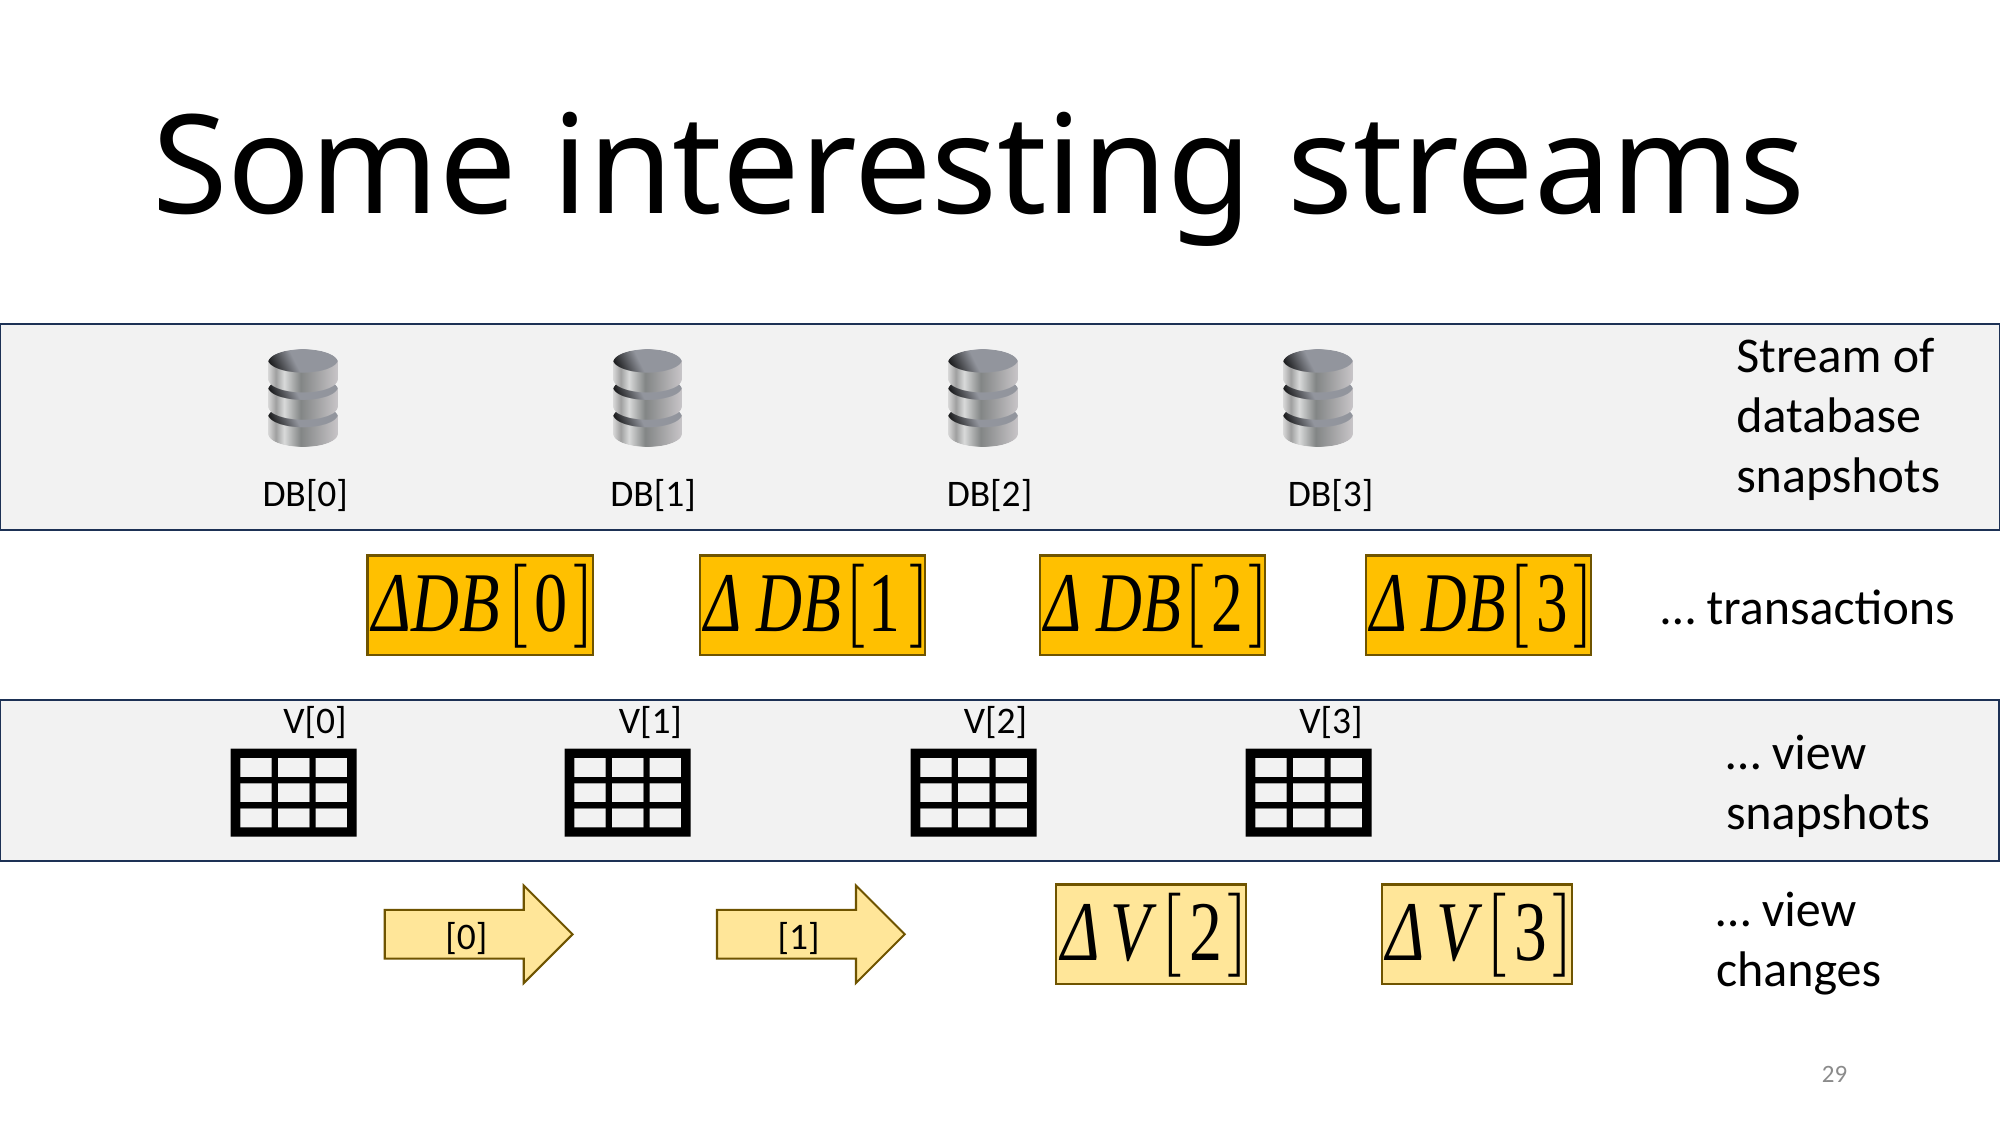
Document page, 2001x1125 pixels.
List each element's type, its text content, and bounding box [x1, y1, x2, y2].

text_box DB[3] [1273, 461, 1389, 522]
picture [948, 349, 1018, 448]
picture [552, 717, 703, 868]
slide_number 29 [1798, 1042, 1863, 1103]
text_box [1043, 699, 1284, 862]
picture [268, 349, 338, 448]
text_box DB[0] [247, 461, 363, 522]
picture [898, 717, 1049, 868]
text_box … view snapshots [1711, 712, 1971, 847]
text_box [0, 323, 2000, 531]
text_box V[0] [268, 688, 362, 717]
text_box V[2] [949, 688, 1043, 717]
text_box Stream of database snapshots [1721, 314, 1981, 510]
text_box V[3] [1284, 688, 1378, 717]
picture [1283, 349, 1353, 448]
text_box … view changes [1701, 868, 1961, 1004]
title Some interesting streams [137, 59, 1863, 278]
text_box … transactions [1646, 567, 1975, 643]
picture [1233, 717, 1384, 868]
text_box DB[2] [932, 461, 1048, 522]
picture [613, 349, 682, 448]
text_box DB[1] [595, 461, 711, 522]
text_box [1378, 699, 2000, 862]
text_box V[1] [603, 688, 697, 717]
picture [218, 717, 369, 868]
text_box [697, 699, 949, 862]
text_box [0, 699, 268, 862]
text_box [362, 699, 603, 862]
